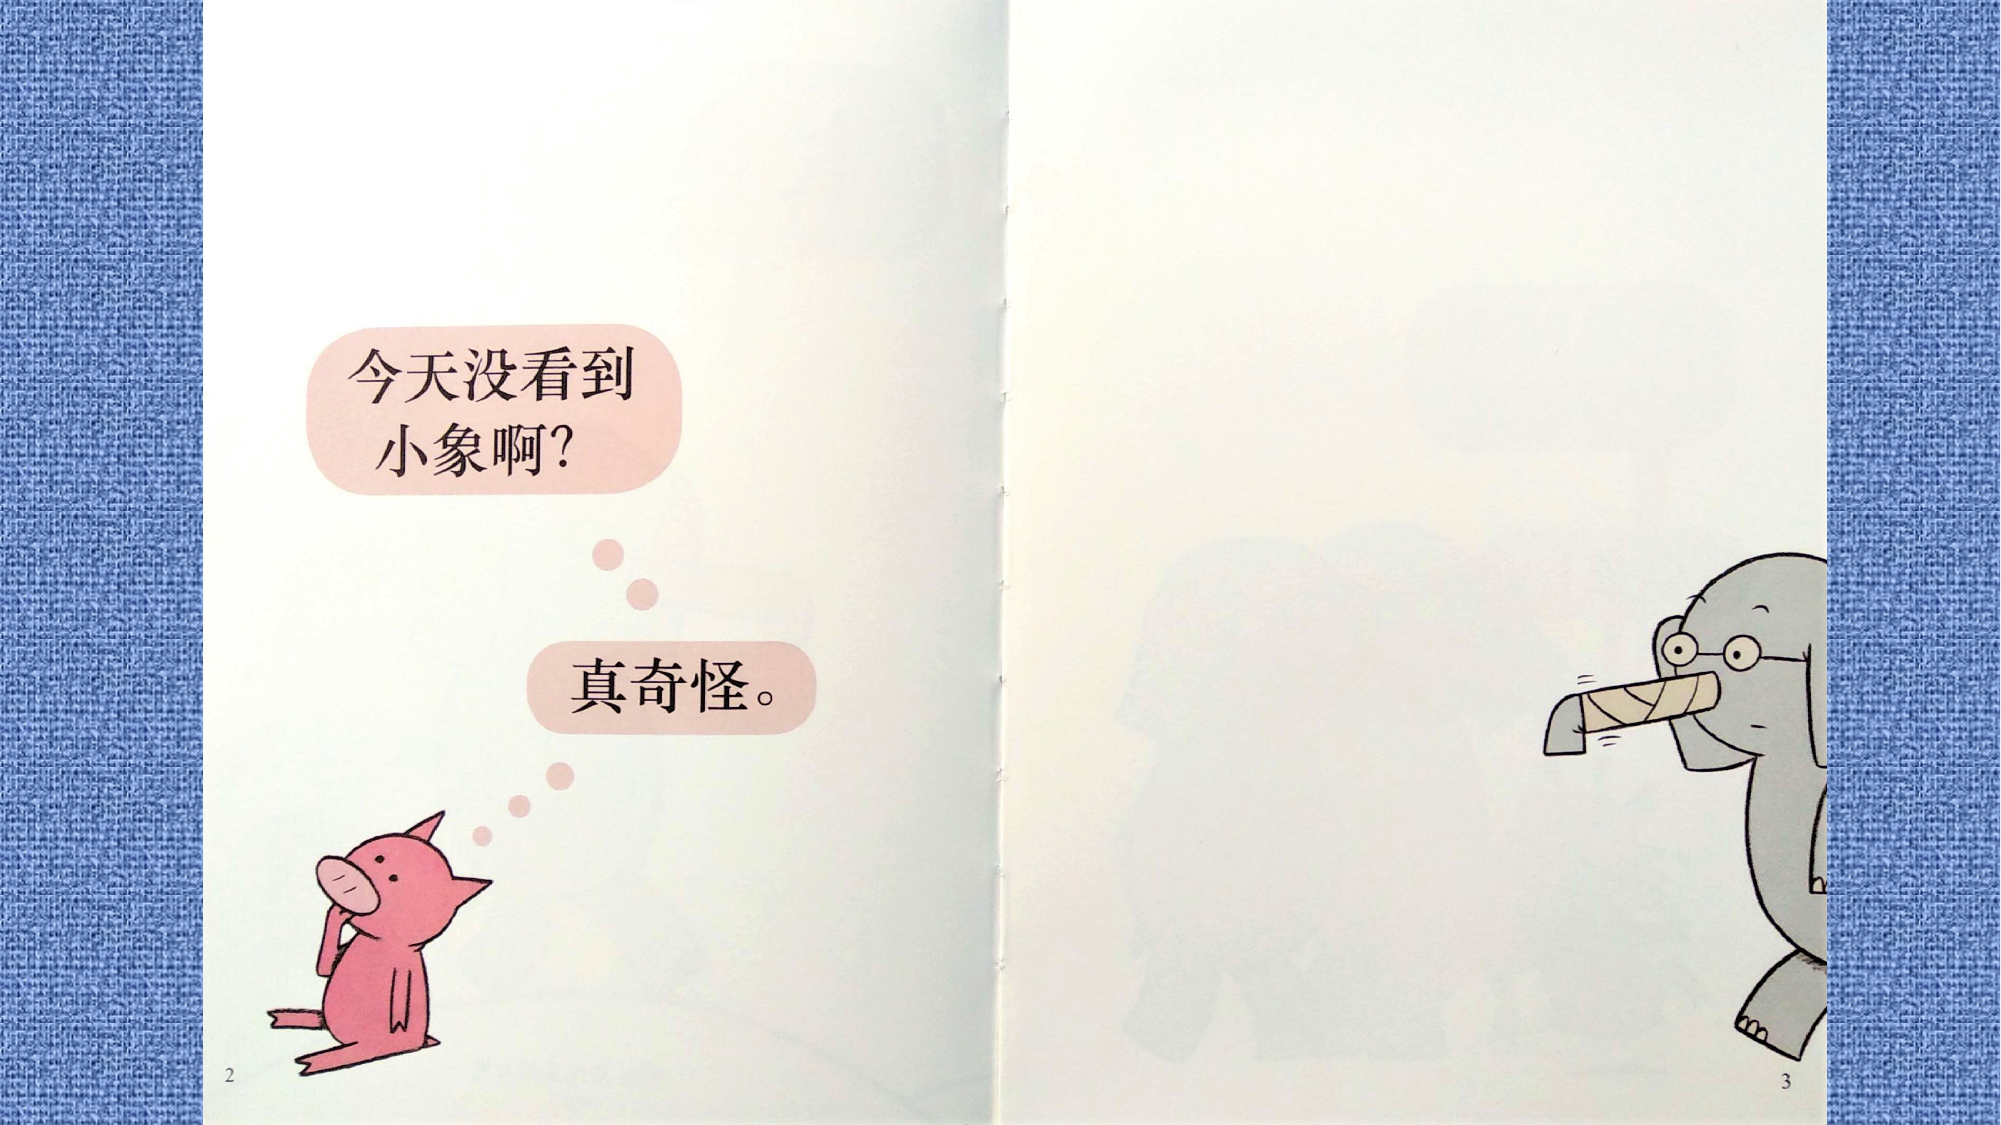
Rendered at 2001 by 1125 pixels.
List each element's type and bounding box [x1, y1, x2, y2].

picture [0, 0, 203, 1125]
list [203, 0, 1827, 1125]
picture [1827, 0, 2001, 1125]
